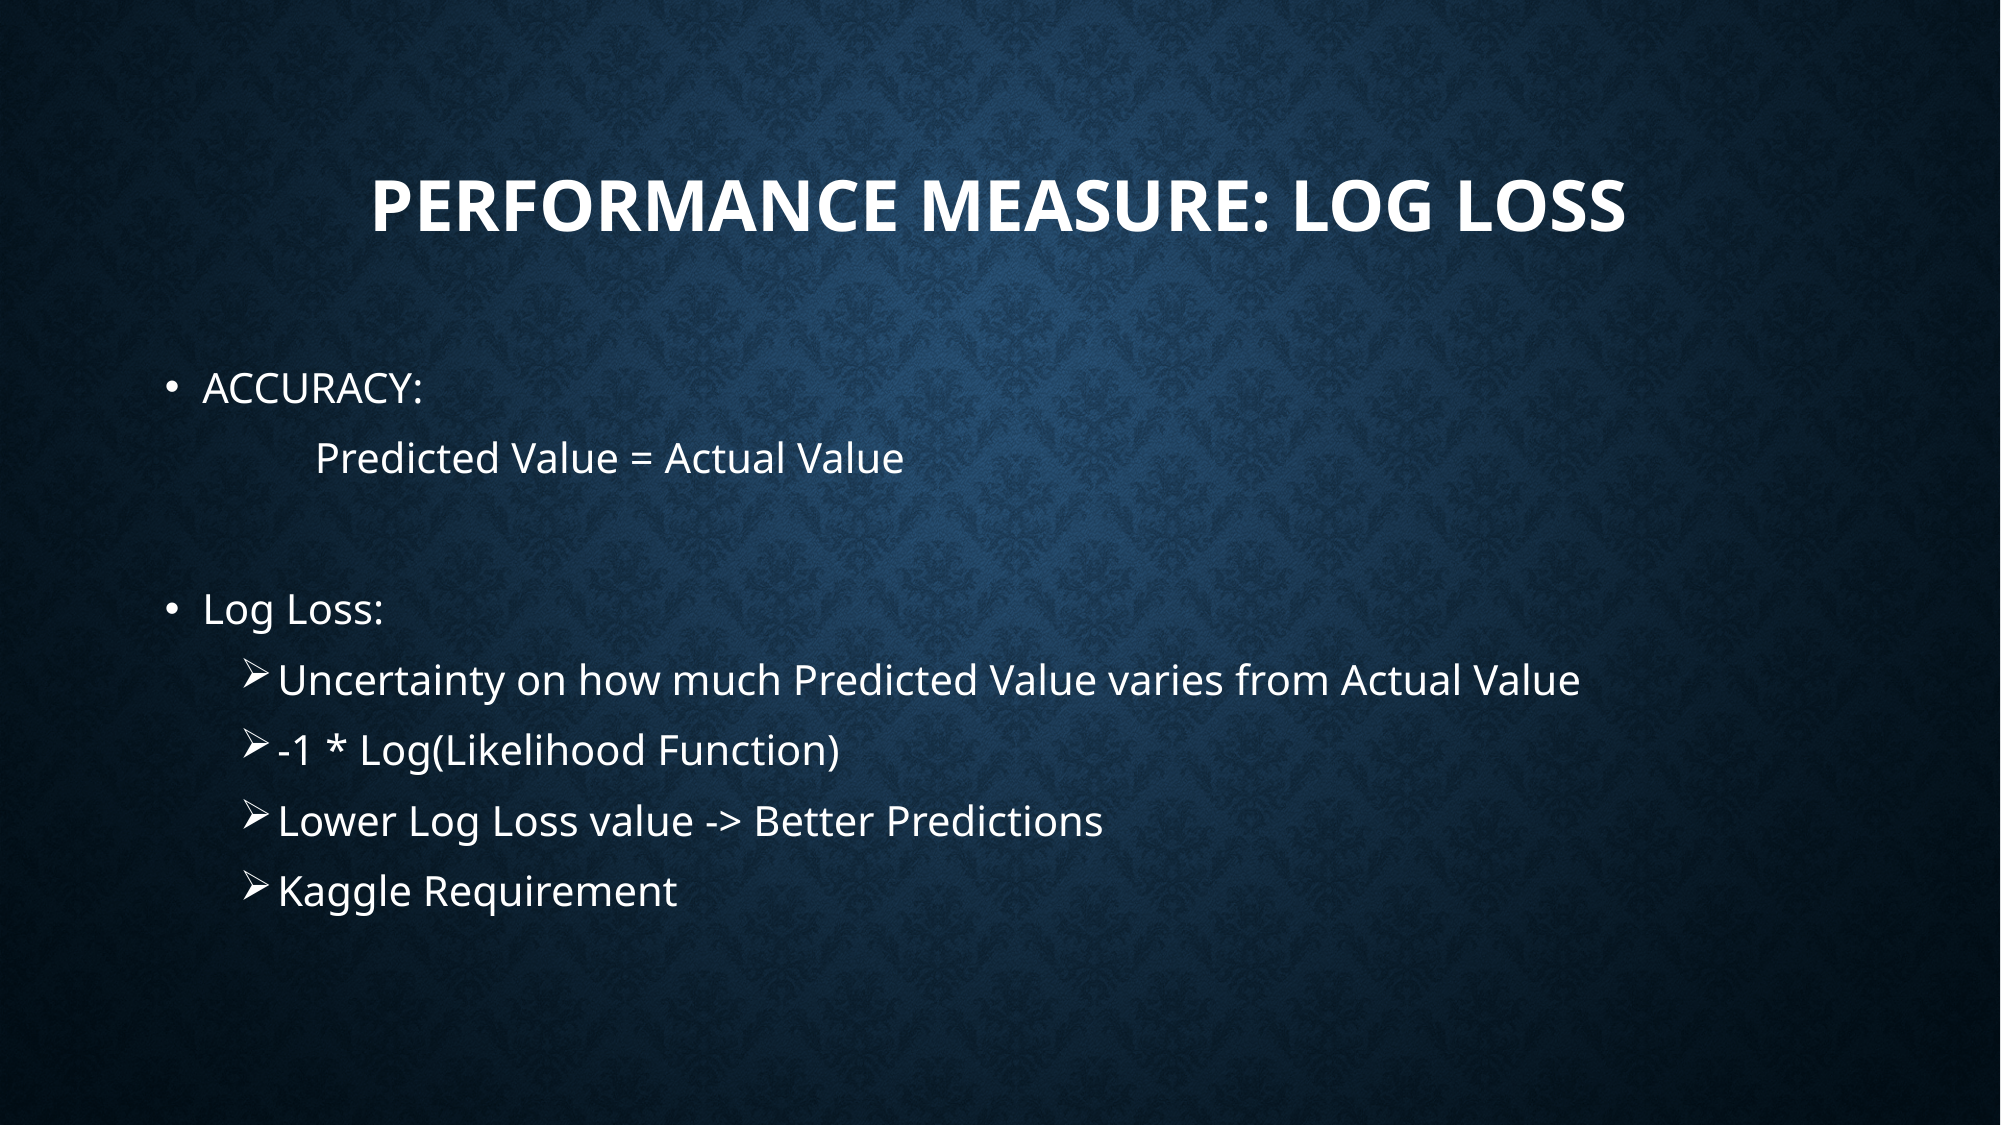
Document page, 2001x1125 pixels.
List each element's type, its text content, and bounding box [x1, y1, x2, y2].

list ACCURACY: Predicted Value = Actual Value Log Loss: Uncertainty on how much Predicted Value varies from Actual Value -1 * Log(Likelihood Function) Lower Log Loss value -> Better Predictions Kaggle Requirement [149, 343, 1849, 950]
title Performance measure: log loss [149, 99, 1849, 318]
